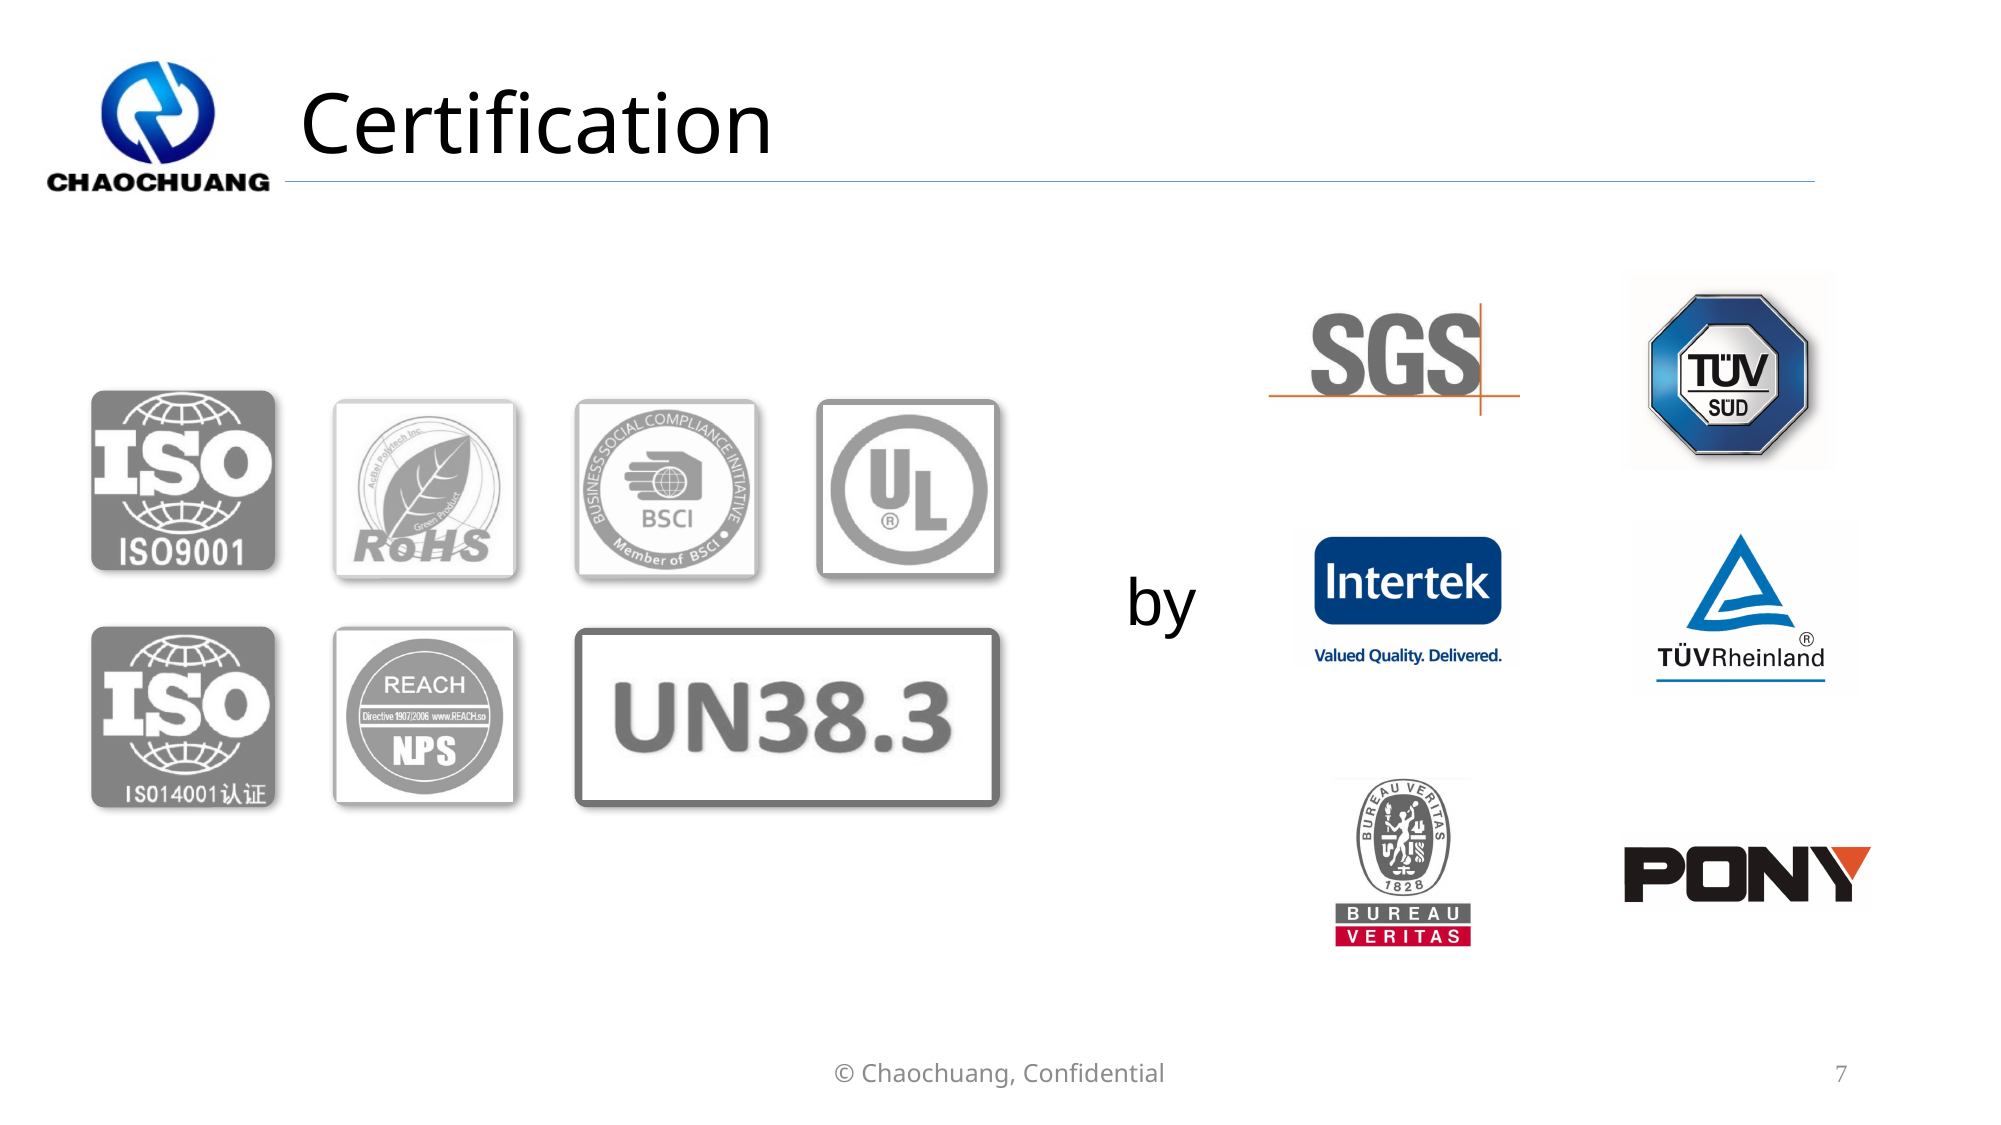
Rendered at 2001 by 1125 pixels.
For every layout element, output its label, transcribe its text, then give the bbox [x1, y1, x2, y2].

picture [1318, 765, 1494, 951]
footer © Chaochuang, Confidential [662, 1042, 1338, 1103]
picture [45, 59, 272, 194]
title Certification [284, 59, 1863, 194]
picture [1292, 530, 1521, 668]
text_box by [1111, 550, 1213, 646]
slide_number 7 [1412, 1042, 1863, 1103]
picture [1235, 278, 1563, 422]
picture [1621, 269, 1837, 470]
picture [1631, 515, 1861, 696]
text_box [91, 390, 1000, 808]
picture [1621, 832, 1872, 914]
